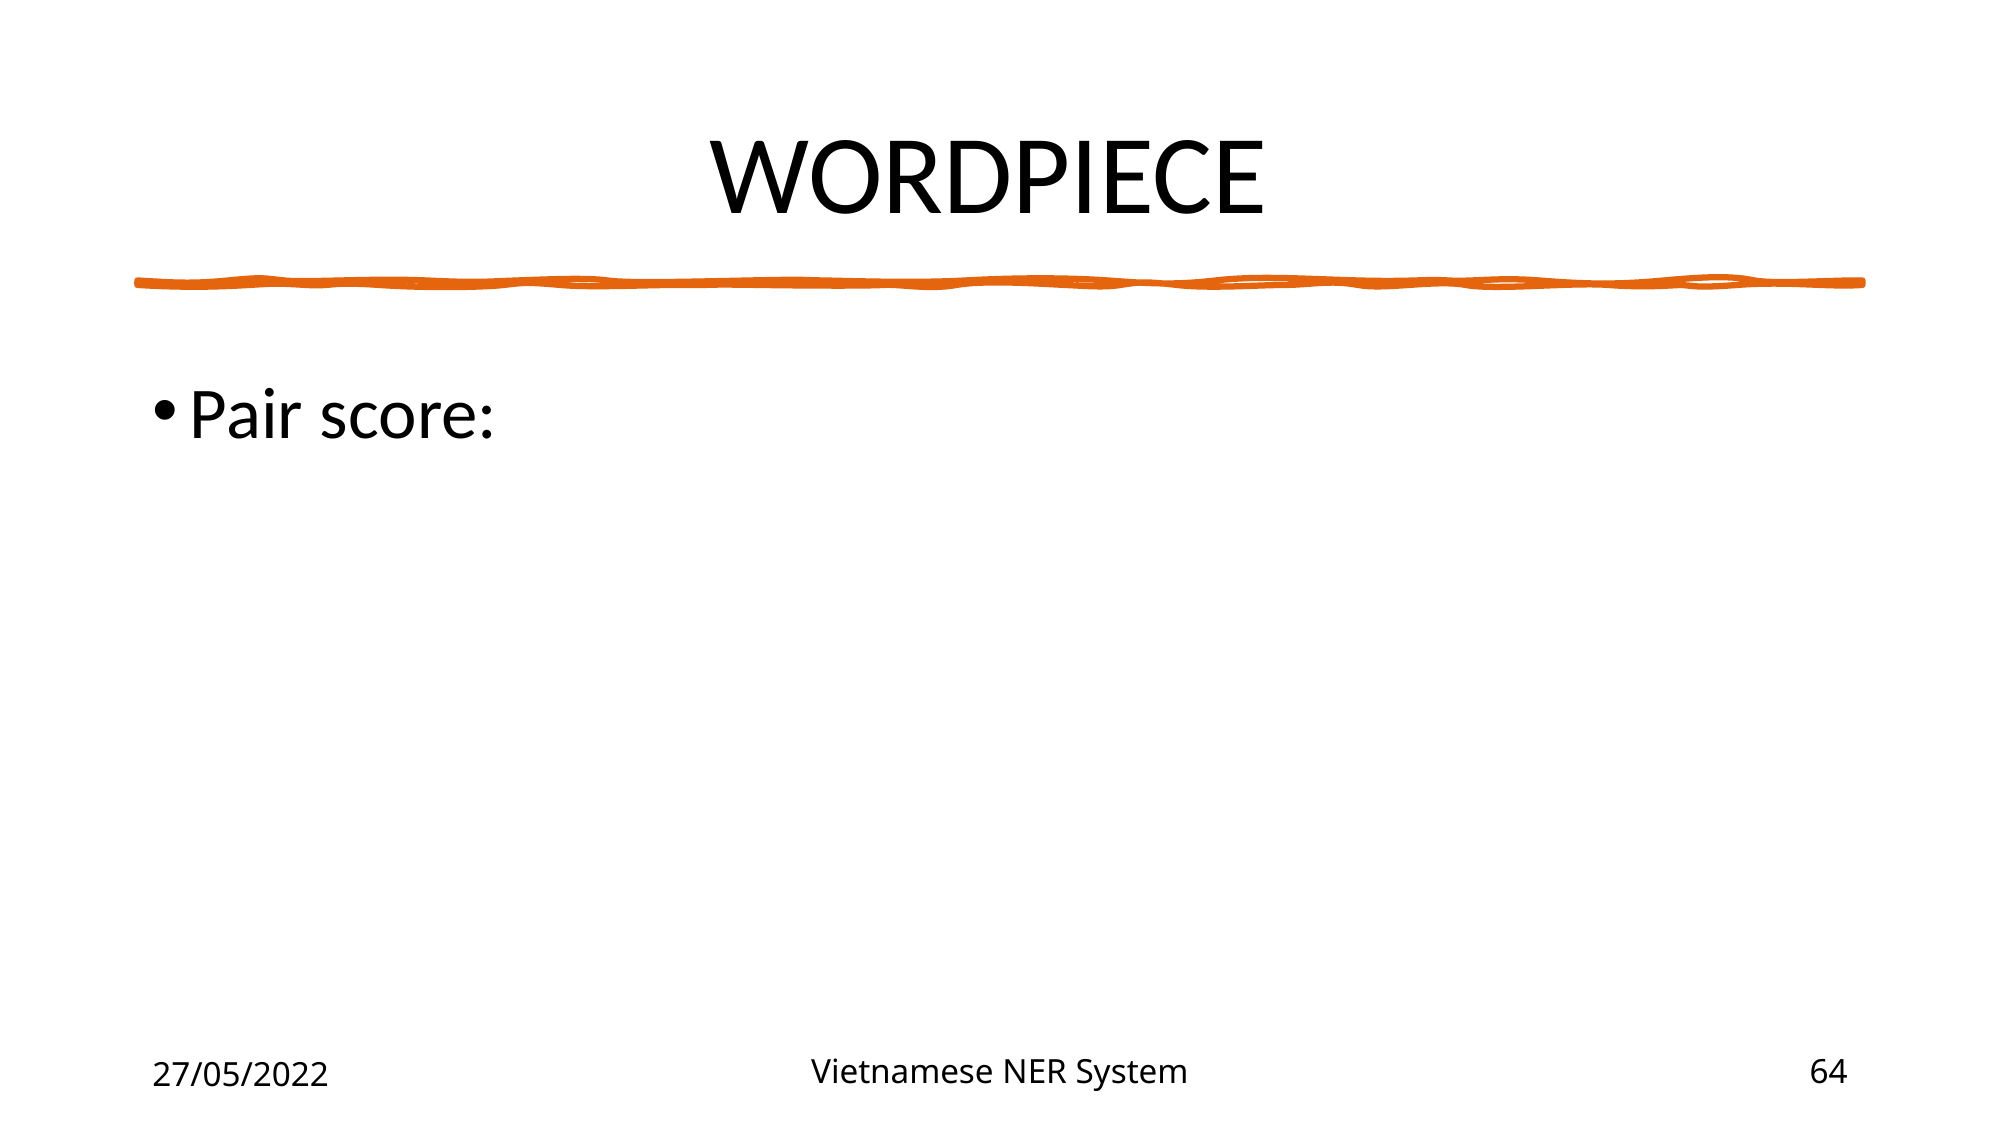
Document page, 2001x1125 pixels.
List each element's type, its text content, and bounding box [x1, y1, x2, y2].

title WORDPIECE [126, 59, 1851, 278]
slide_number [137, 1042, 513, 1103]
text_box Vietnamese NER System [662, 1042, 1338, 1103]
slide_number 64 [1412, 1042, 1863, 1103]
